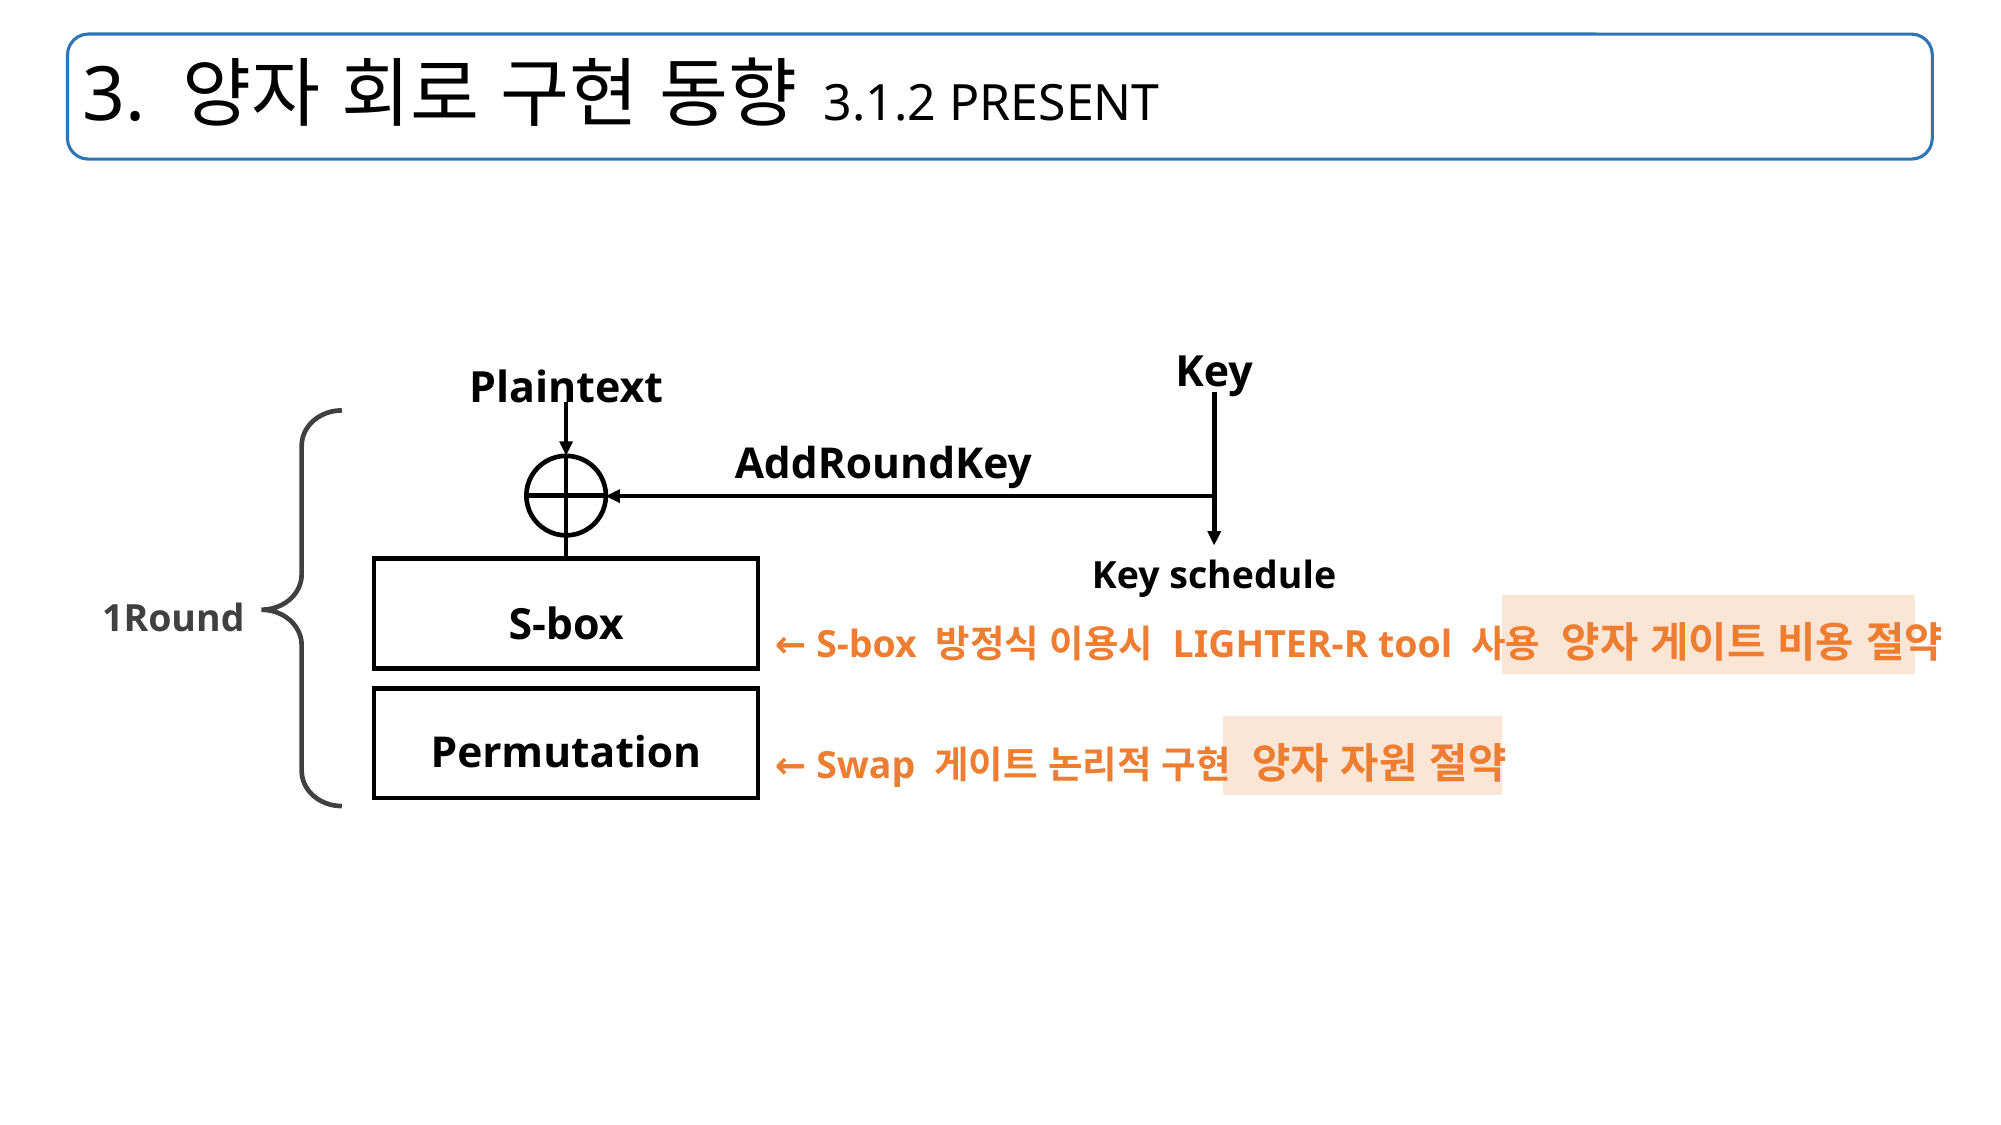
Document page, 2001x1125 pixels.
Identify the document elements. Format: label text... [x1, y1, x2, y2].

text_box Plaintext [407, 325, 725, 419]
text_box Permutation [407, 691, 725, 784]
text_box AddRoundKey [700, 402, 910, 495]
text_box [759, 703, 1701, 796]
text_box [278, 409, 342, 807]
title 3. 양자 회로 구현 동향 3.1.2 PRESENT [67, 34, 1933, 160]
text_box Key [1031, 309, 1397, 403]
text_box Key schedule [1031, 516, 1397, 581]
text_box S-box [383, 563, 749, 656]
text_box [373, 558, 759, 670]
text_box 1Round [68, 549, 278, 660]
text_box [525, 454, 566, 537]
text_box AddRoundKey [911, 402, 1066, 495]
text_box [759, 581, 1975, 675]
text_box [373, 687, 759, 799]
text_box [567, 454, 607, 537]
